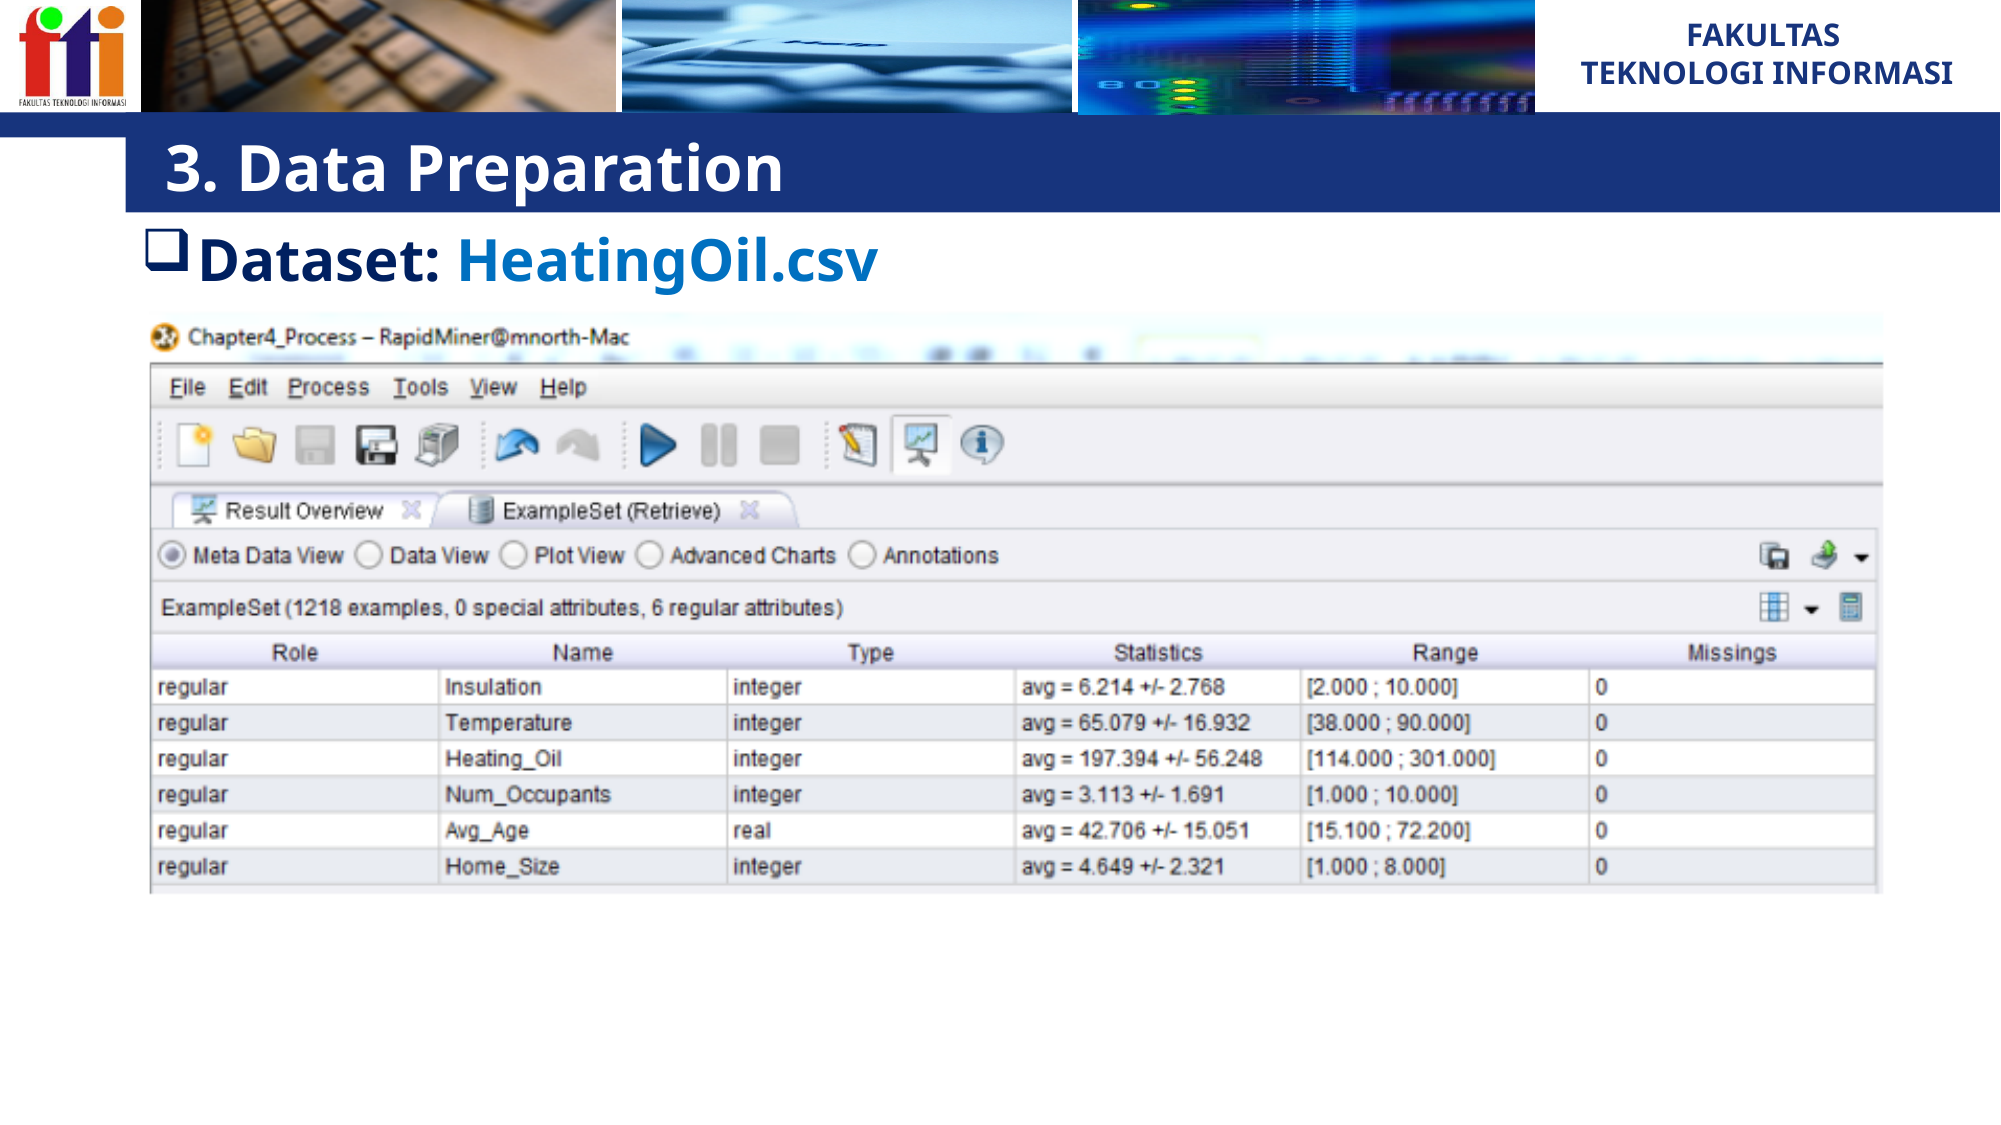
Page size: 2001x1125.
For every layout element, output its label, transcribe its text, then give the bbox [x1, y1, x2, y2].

picture [1078, 0, 1535, 115]
picture [19, 6, 126, 106]
title 3. Data Preparation [149, 119, 1934, 213]
picture [622, 0, 1072, 113]
picture [149, 302, 1891, 906]
list Dataset: HeatingOil.csv [125, 214, 1420, 944]
picture [141, 0, 616, 112]
